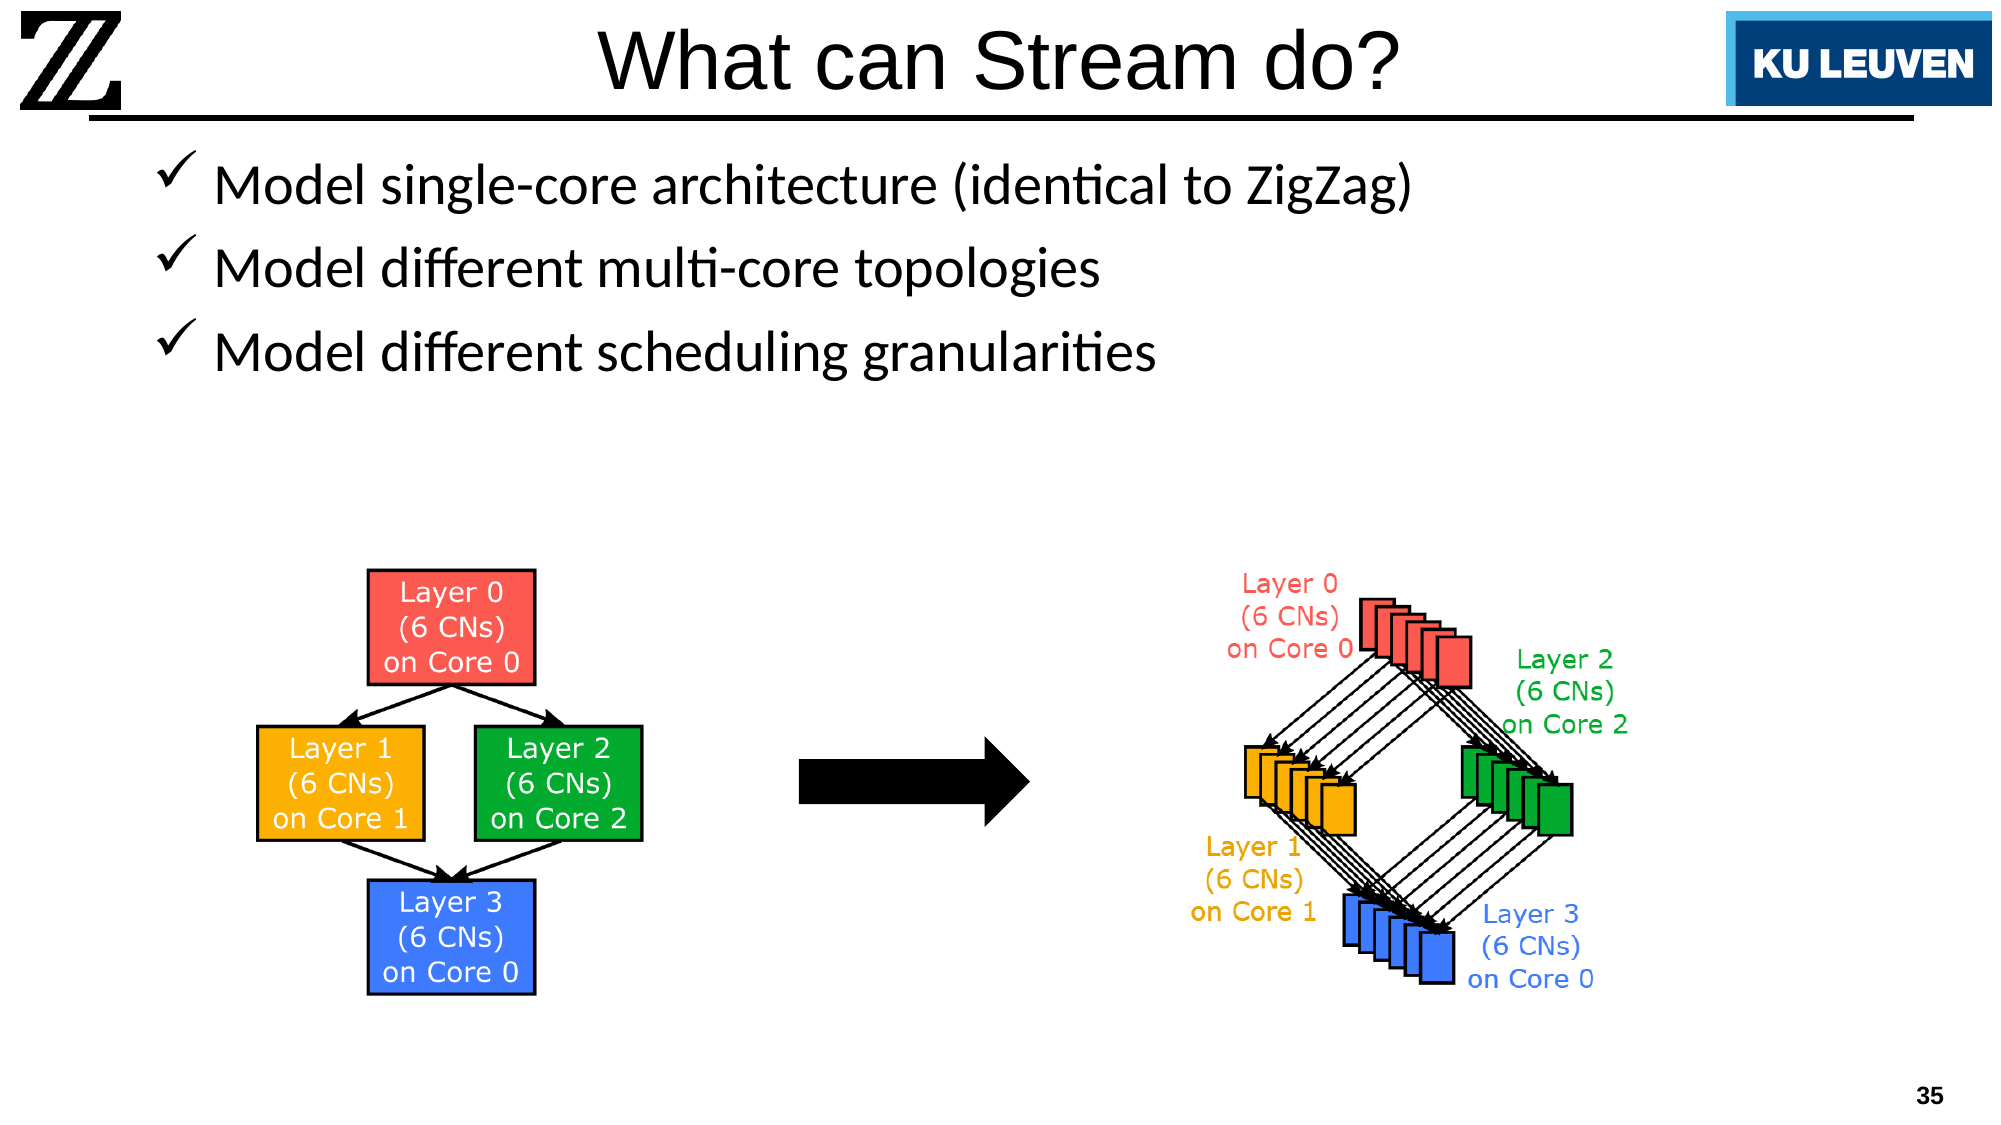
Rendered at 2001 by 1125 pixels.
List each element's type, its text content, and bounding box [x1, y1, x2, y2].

list Model single-core architecture (identical to ZigZag) Model different multi-core topologies Model different scheduling granularities [137, 146, 1863, 444]
picture [251, 556, 648, 1007]
picture [1863, 11, 1992, 106]
picture [20, 9, 121, 110]
text_box [798, 736, 1031, 828]
picture [1180, 556, 1629, 1007]
text_box What can Stream do? [137, 6, 1863, 118]
